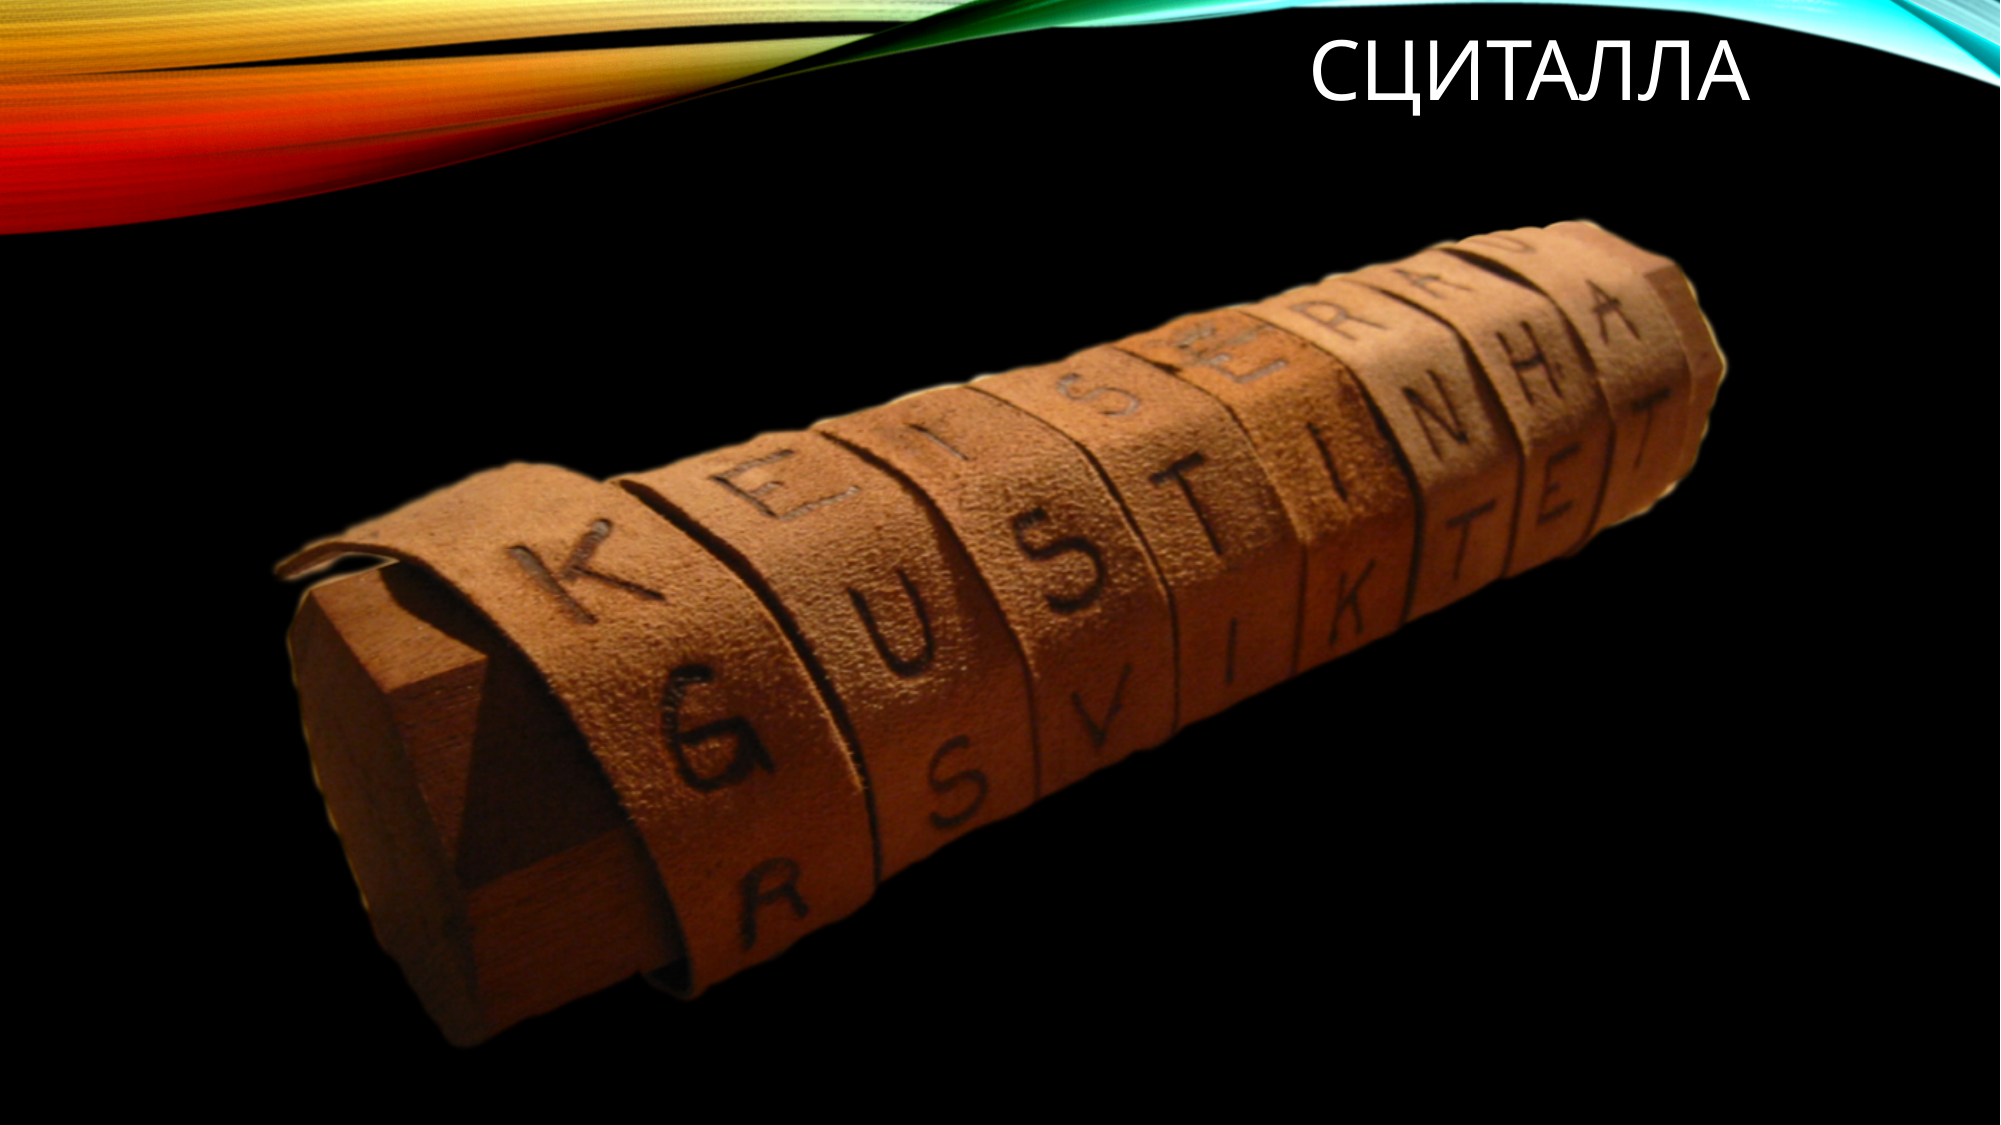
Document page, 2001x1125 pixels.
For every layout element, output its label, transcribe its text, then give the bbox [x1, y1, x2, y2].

title Сциталла [353, 0, 1767, 180]
picture [0, 0, 2000, 1054]
